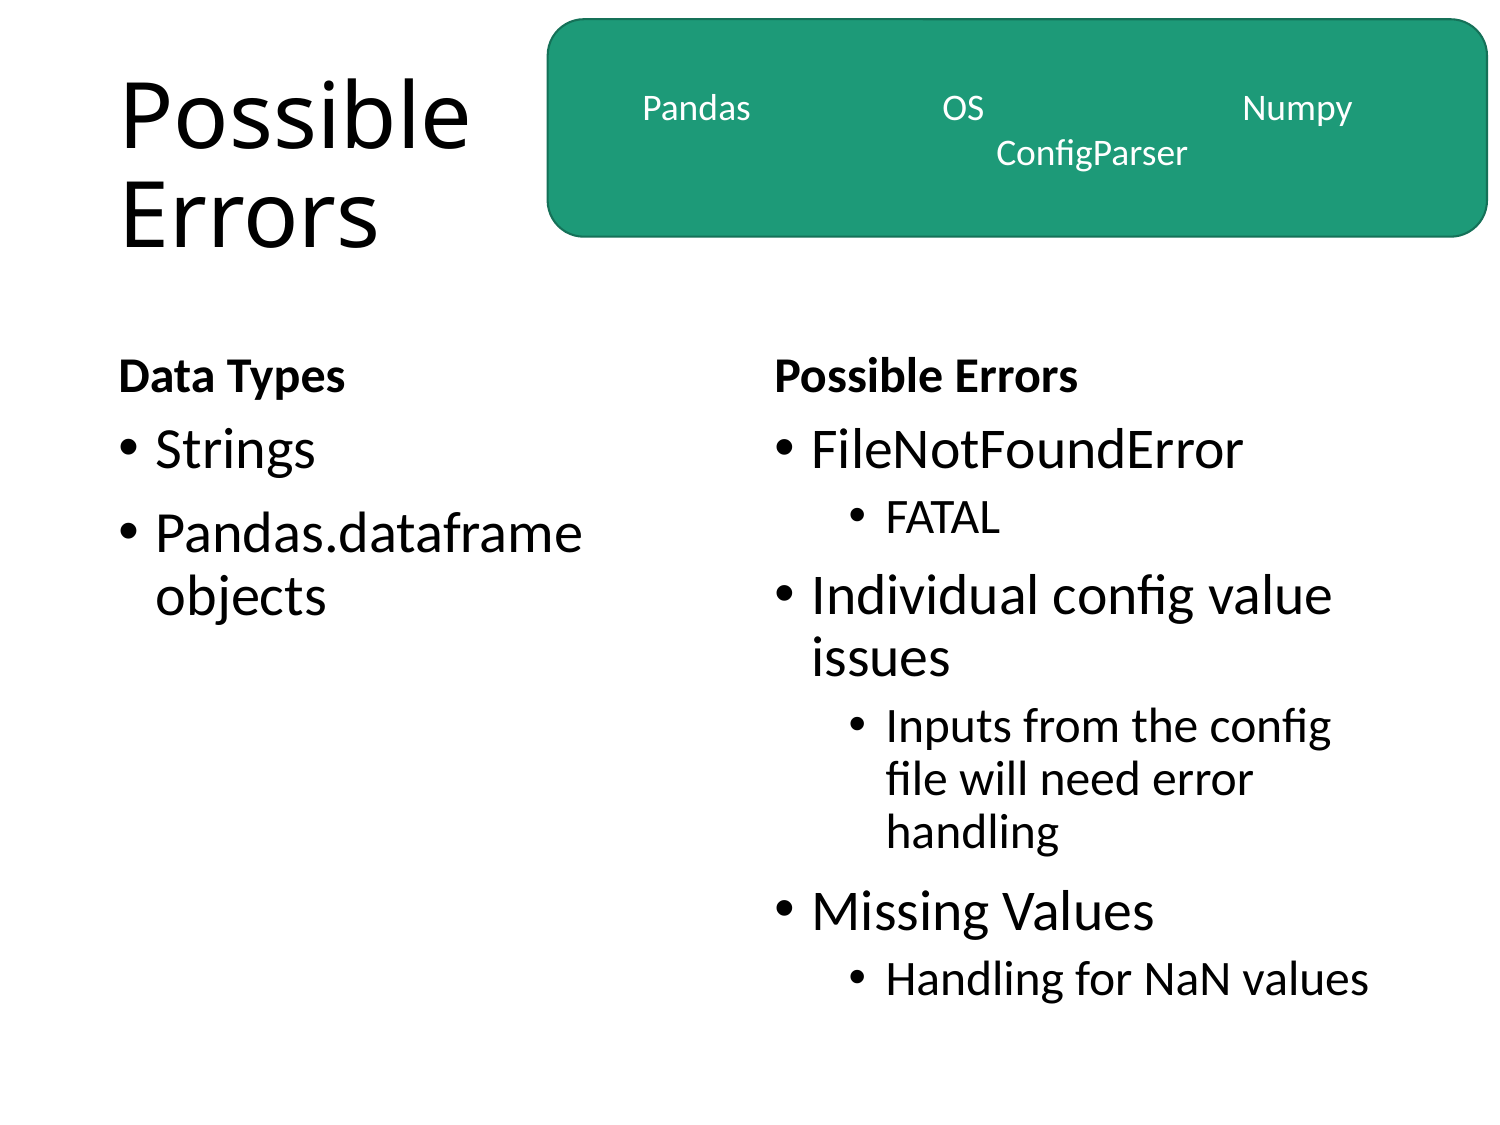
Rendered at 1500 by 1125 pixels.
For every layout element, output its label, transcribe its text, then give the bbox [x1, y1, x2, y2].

list Strings Pandas.dataframe objects [103, 410, 738, 1016]
list FileNotFoundError FATAL Individual config value issues Inputs from the config file will need error handling Missing Values Handling for NaN values [759, 410, 1398, 1016]
list Possible Errors [759, 275, 1398, 410]
text_box Pandas OS Numpy ConfigParser [546, 18, 1489, 238]
list Data Types [103, 275, 738, 410]
title Possible Errors [103, 59, 670, 275]
